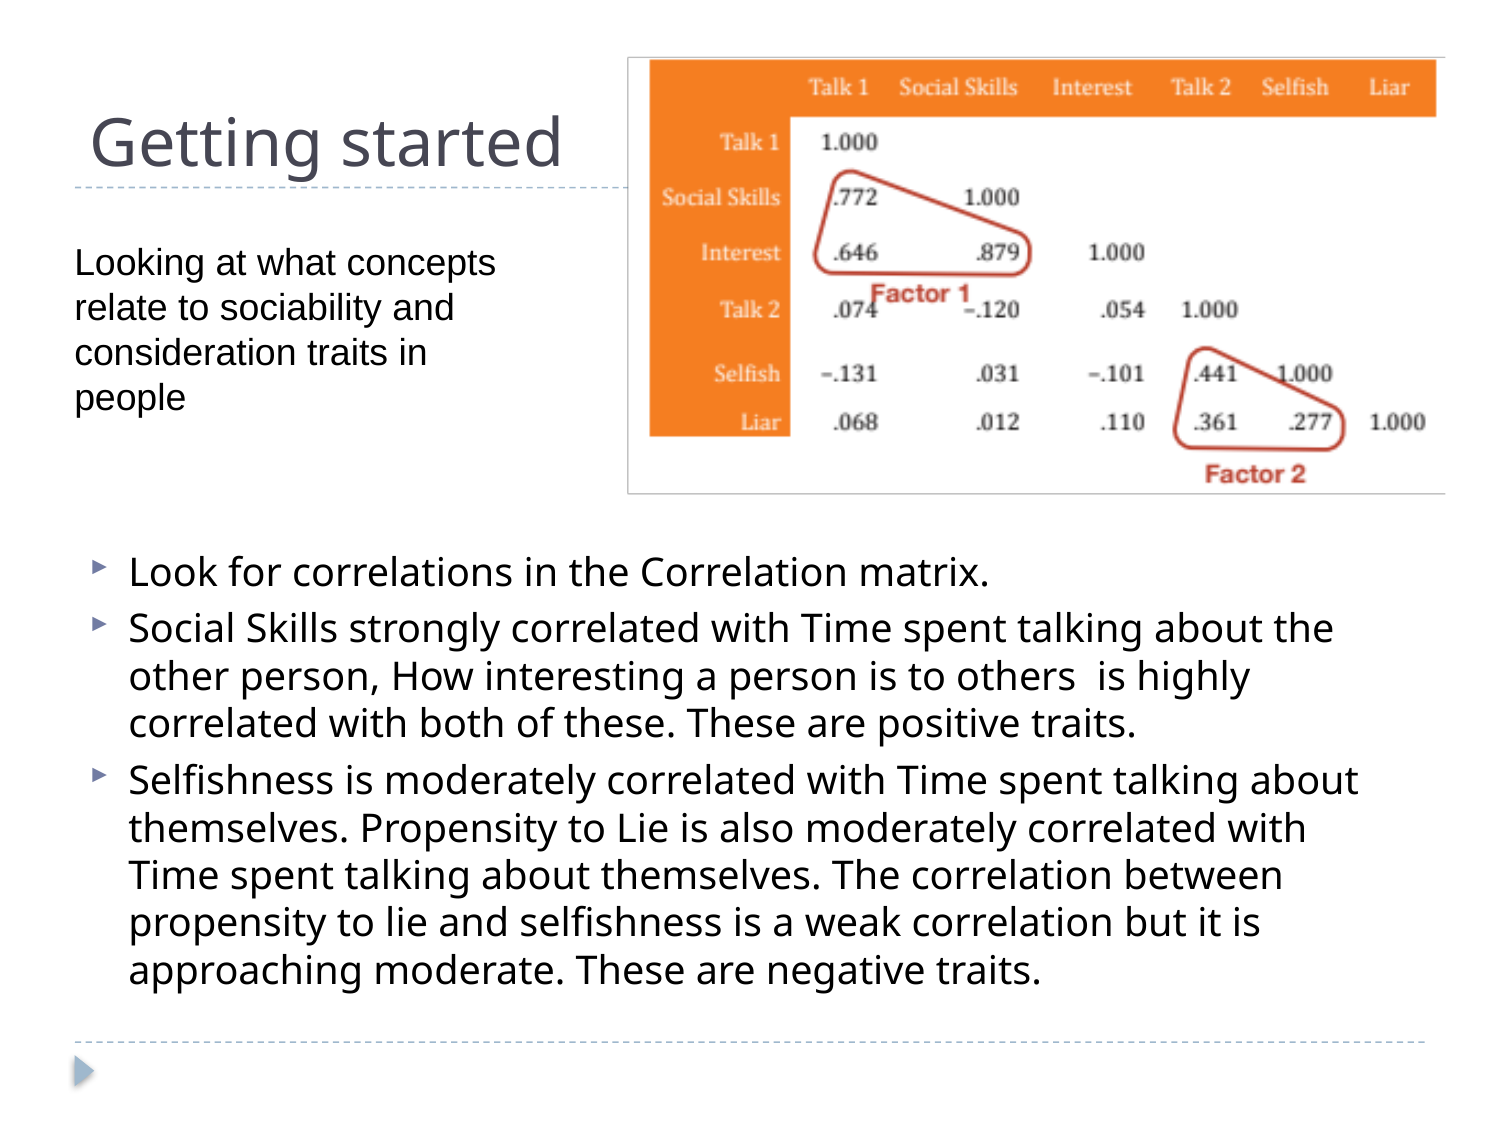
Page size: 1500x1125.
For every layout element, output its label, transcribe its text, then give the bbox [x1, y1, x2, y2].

text_box Looking at what concepts relate to sociability and consideration traits in people [59, 230, 518, 426]
picture [620, 46, 1446, 497]
title Getting started [75, 24, 1425, 188]
list Look for correlations in the Correlation matrix. Social Skills strongly correlated with Time spent talking about the other person, How interesting a person is to others is highly correlated with both of these. These are positive traits. Selfishness is moderately correlated with Time spent talking about themselves. Propensity to Lie is also moderately correlated with Time spent talking about themselves. The correlation between propensity to lie and selfishness is a weak correlation but it is approaching moderate. These are negative traits. [75, 200, 1425, 1010]
